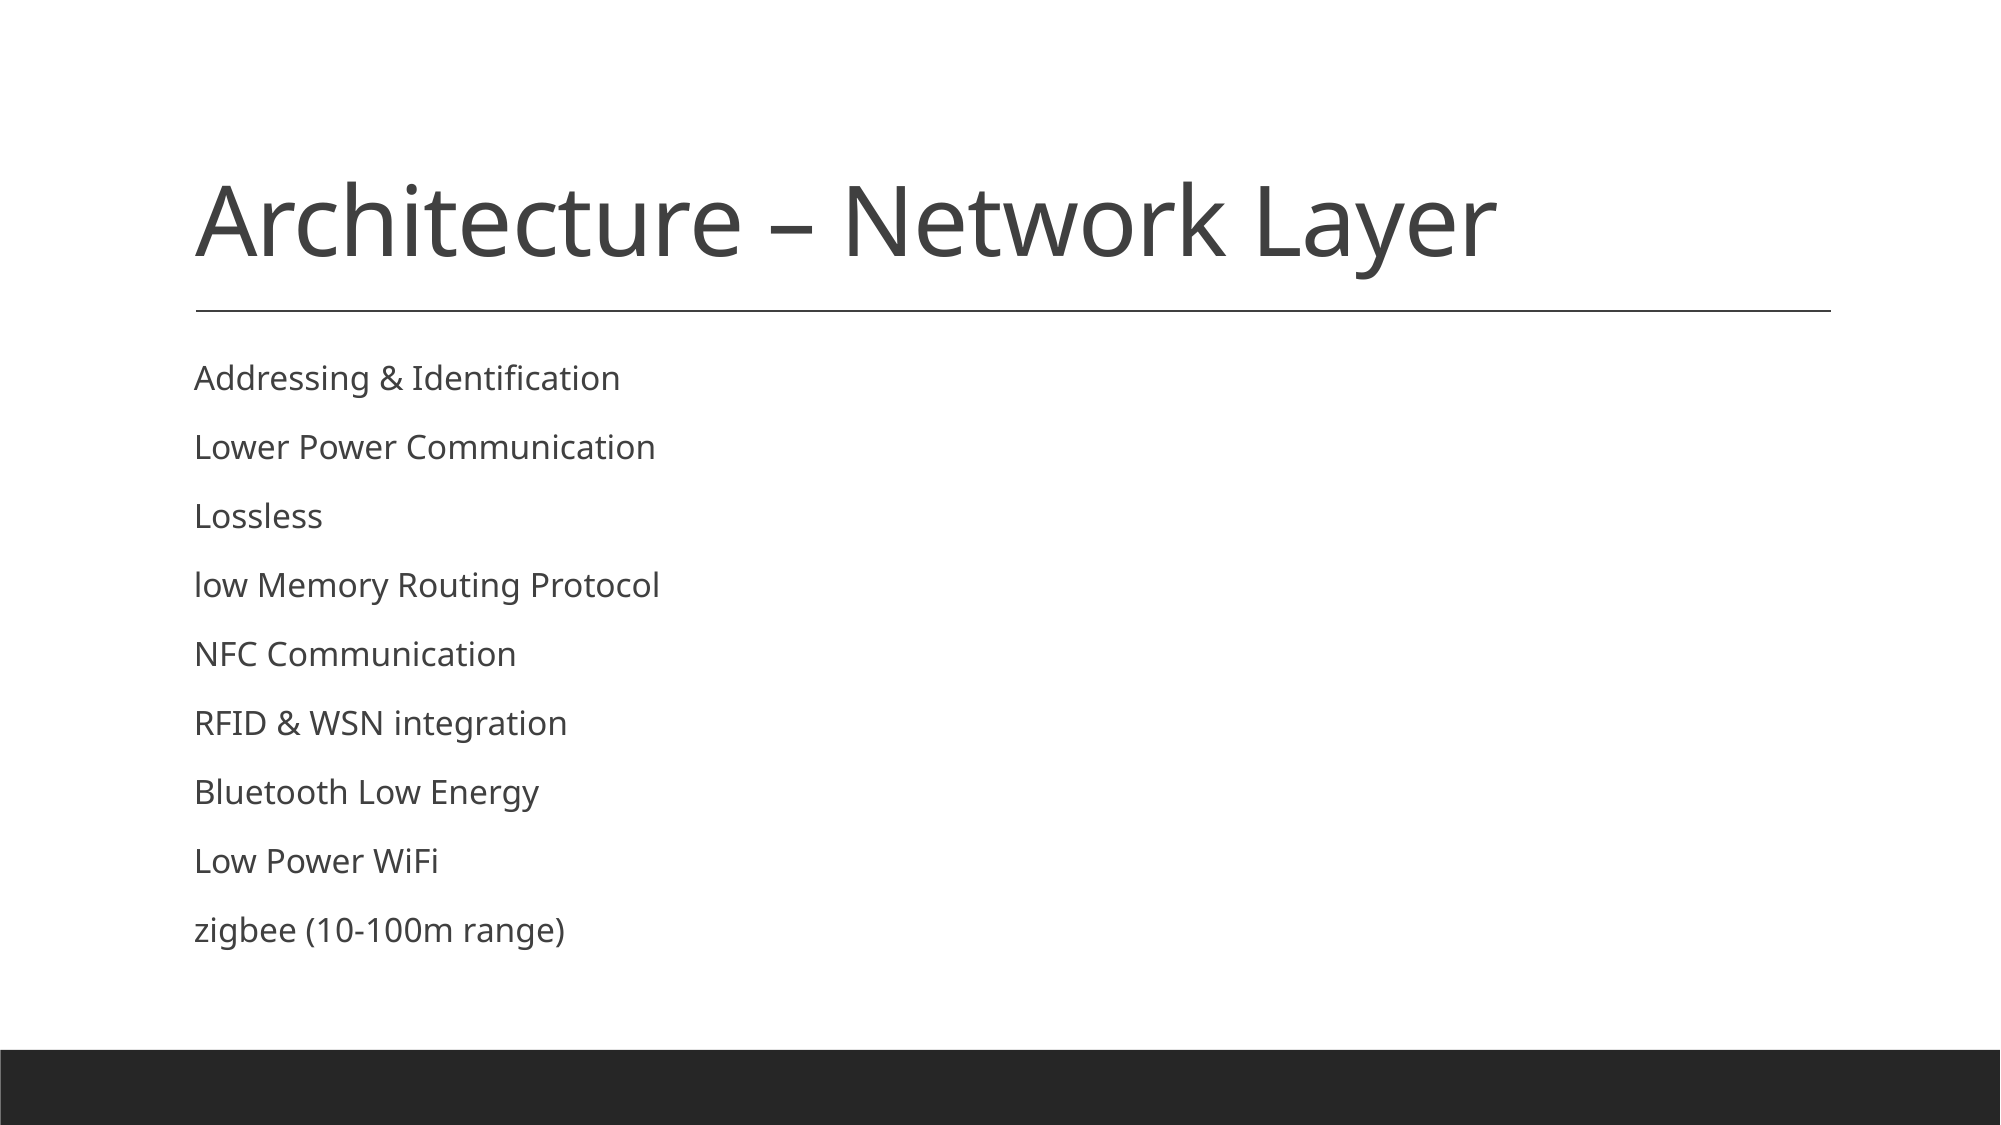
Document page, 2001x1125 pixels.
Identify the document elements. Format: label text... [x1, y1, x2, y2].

title Architecture – Network Layer [180, 47, 1830, 285]
list Addressing & Identification Lower Power Communication Lossless low Memory Routing Protocol NFC Communication RFID & WSN integration Bluetooth Low Energy Low Power WiFi zigbee (10-100m range) [180, 345, 1830, 963]
